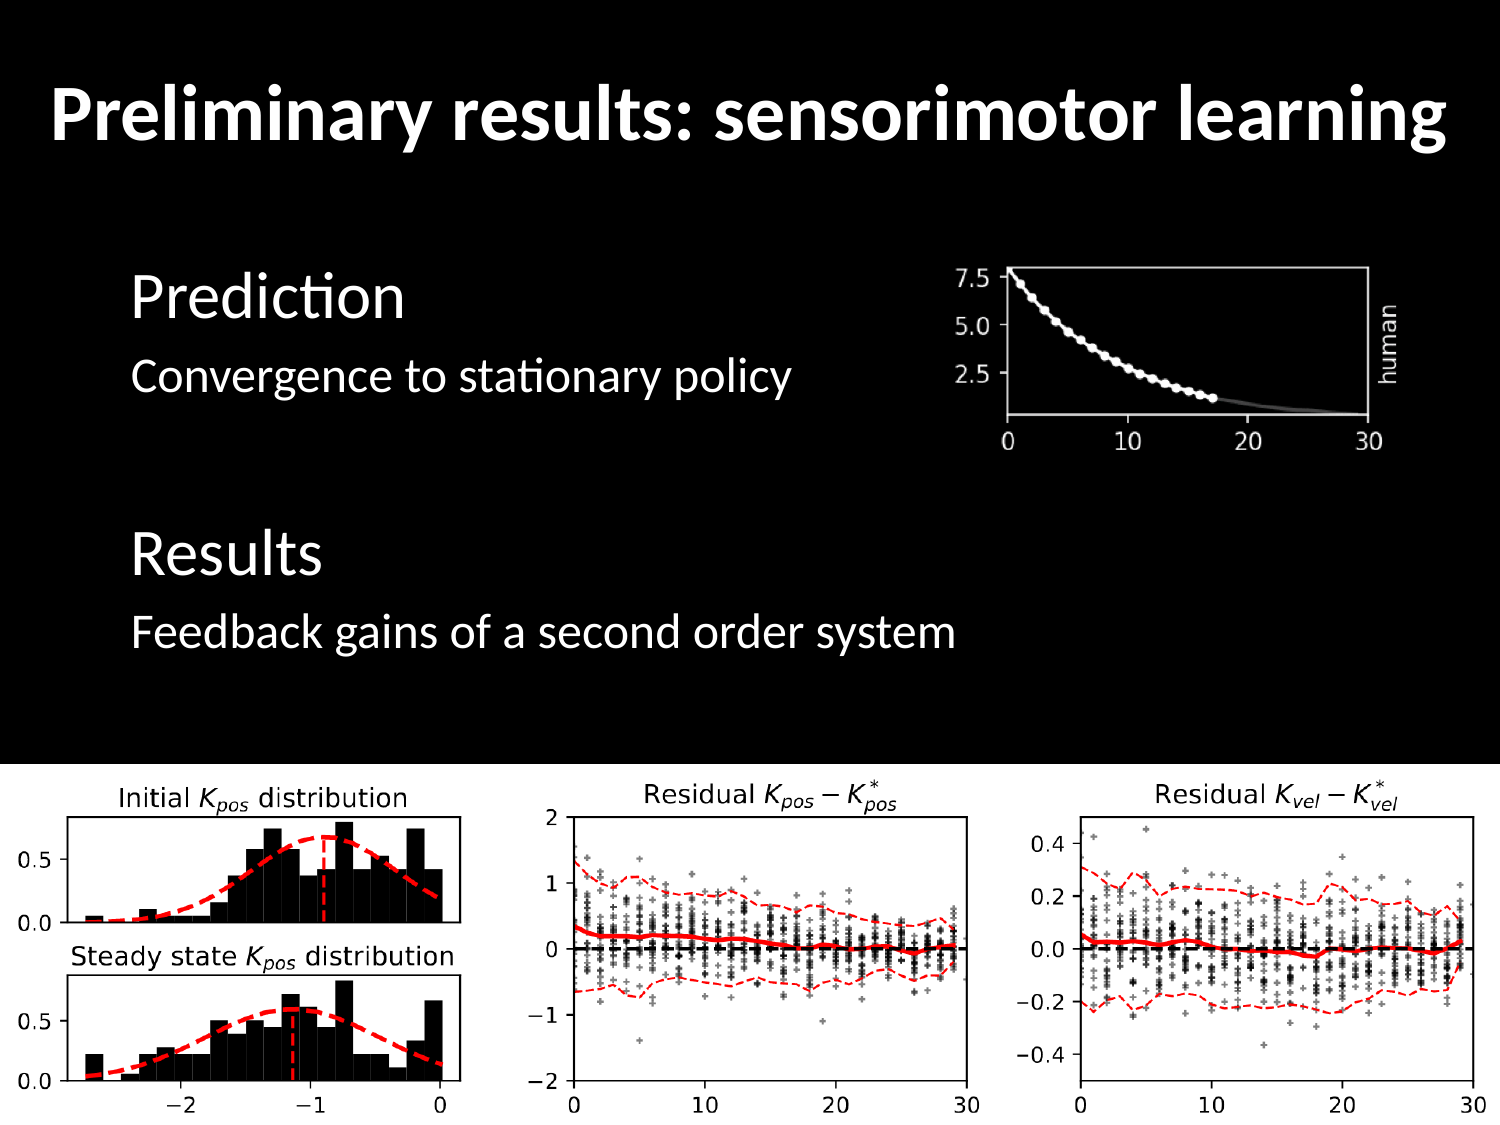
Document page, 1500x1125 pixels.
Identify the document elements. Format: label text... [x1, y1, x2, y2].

picture [940, 244, 1425, 462]
list Preliminary results: sensorimotor learning [0, 36, 1500, 193]
list Prediction Convergence to stationary policy Results Feedback gains of a second order system [116, 244, 974, 763]
picture [0, 764, 1500, 1125]
